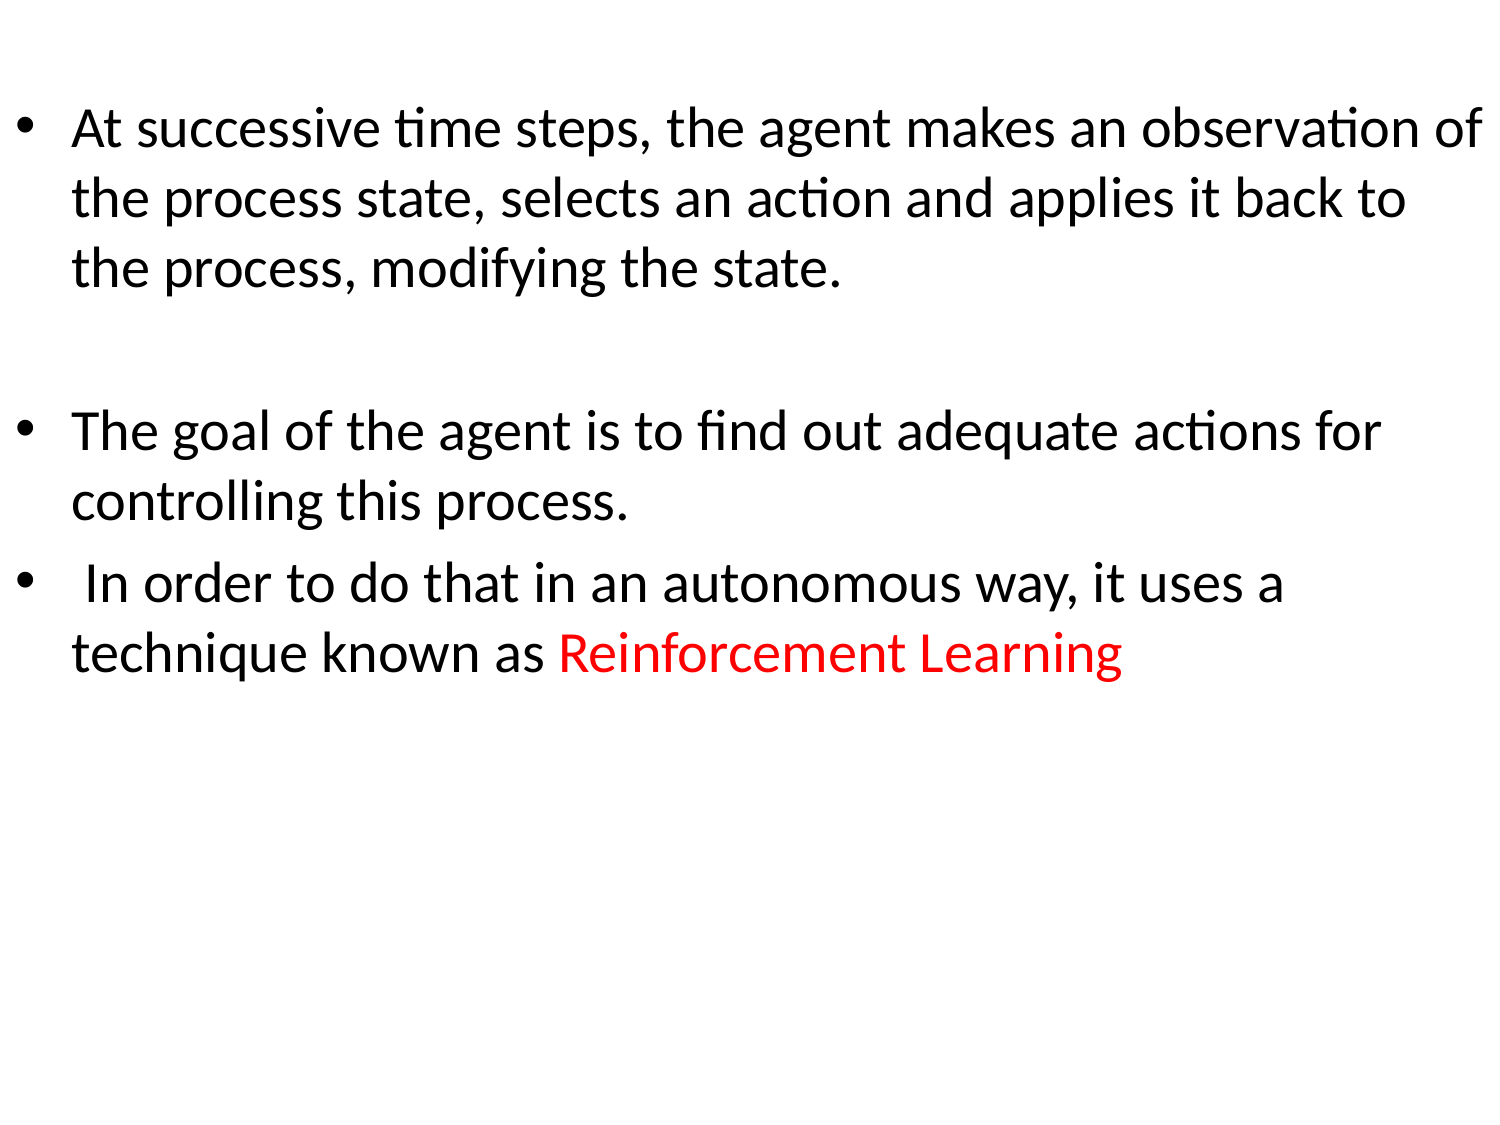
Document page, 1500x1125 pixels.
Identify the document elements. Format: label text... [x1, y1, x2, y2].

list At successive time steps, the agent makes an observation of the process state, selects an action and applies it back to the process, modifying the state. The goal of the agent is to find out adequate actions for controlling this process. In order to do that in an autonomous way, it uses a technique known as Reinforcement Learning [0, 0, 1500, 743]
